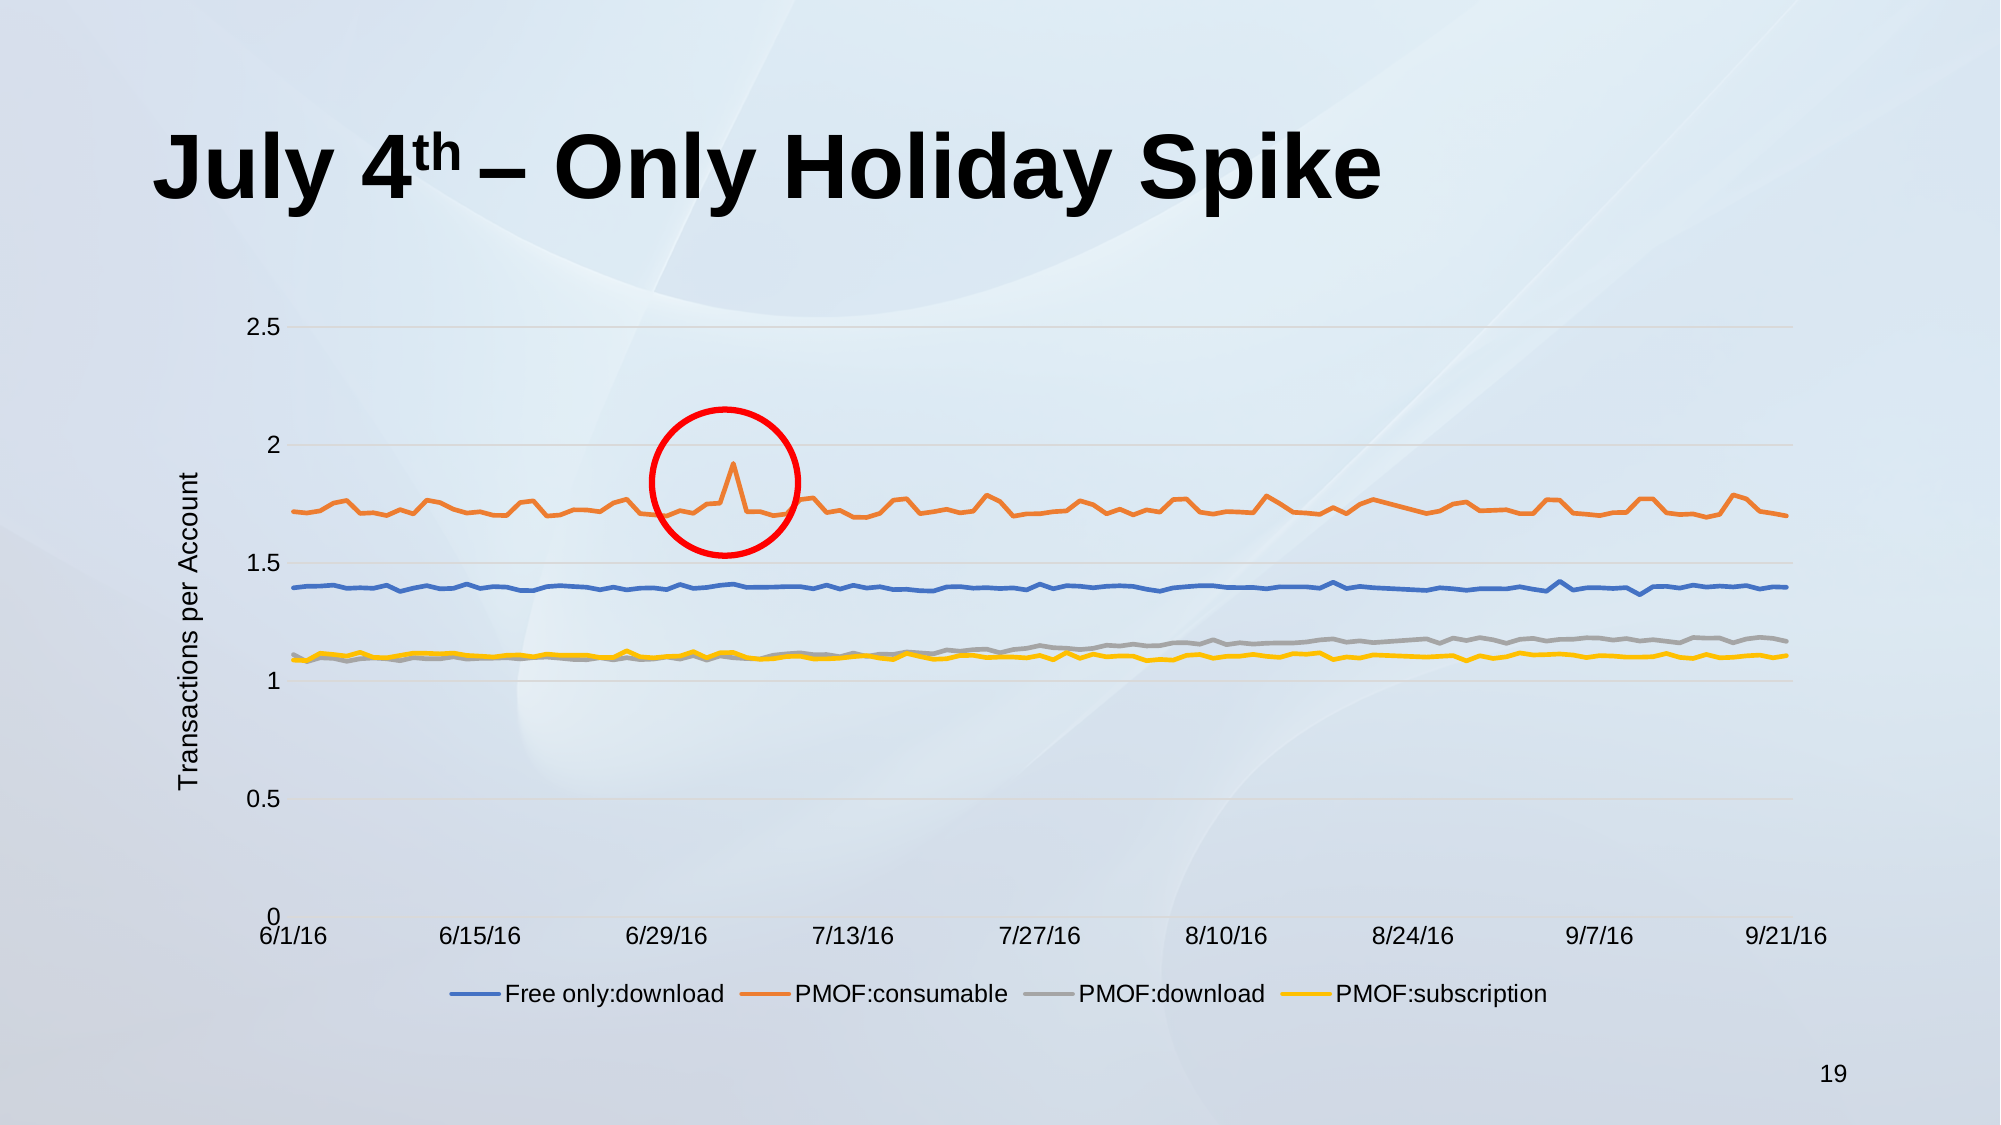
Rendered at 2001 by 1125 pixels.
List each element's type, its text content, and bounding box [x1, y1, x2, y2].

title July 4th – Only Holiday Spike [137, 59, 1863, 278]
slide_number 19 [1412, 1042, 1863, 1103]
chart [137, 299, 1863, 1014]
